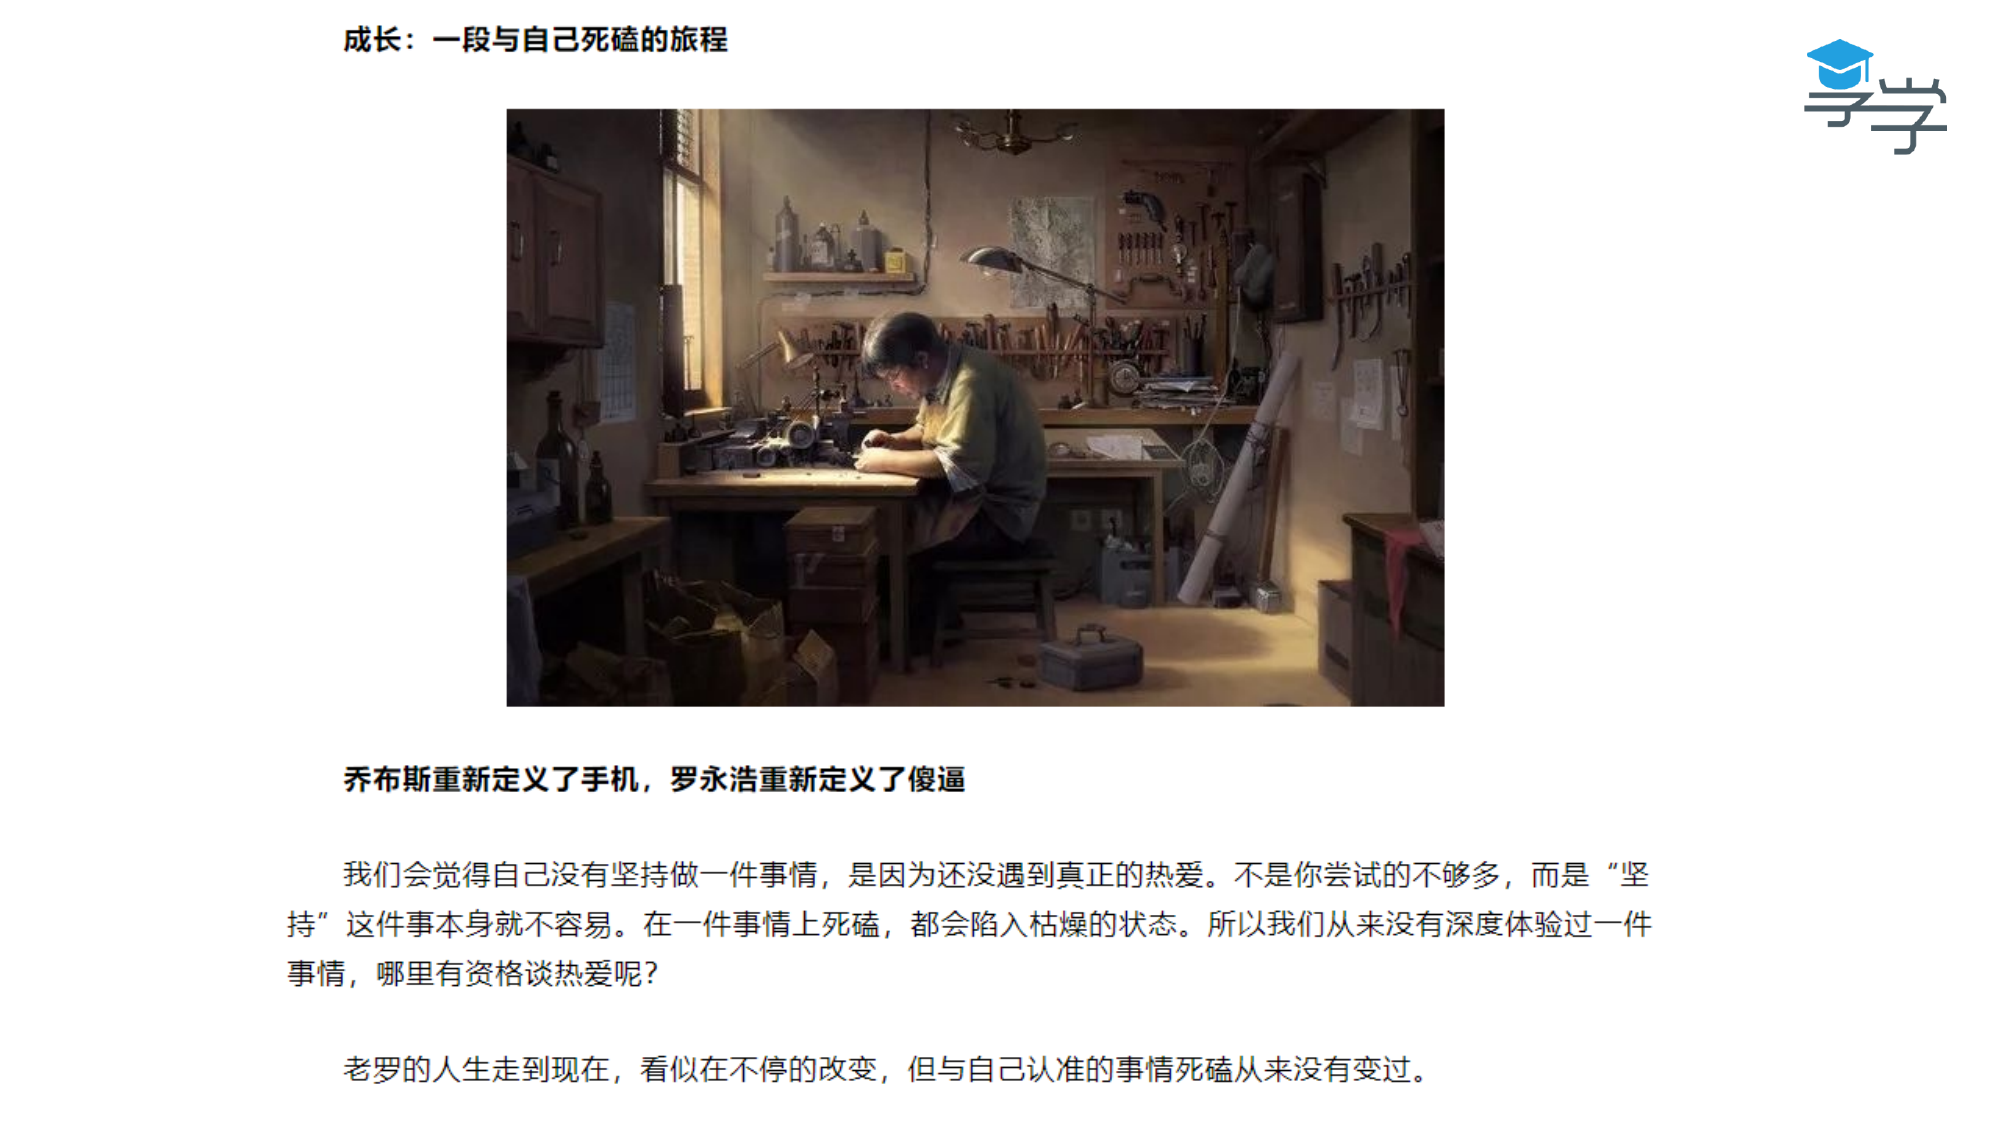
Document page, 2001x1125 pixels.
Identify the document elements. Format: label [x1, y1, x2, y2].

picture [271, 0, 1670, 1104]
picture [1799, 20, 1952, 173]
